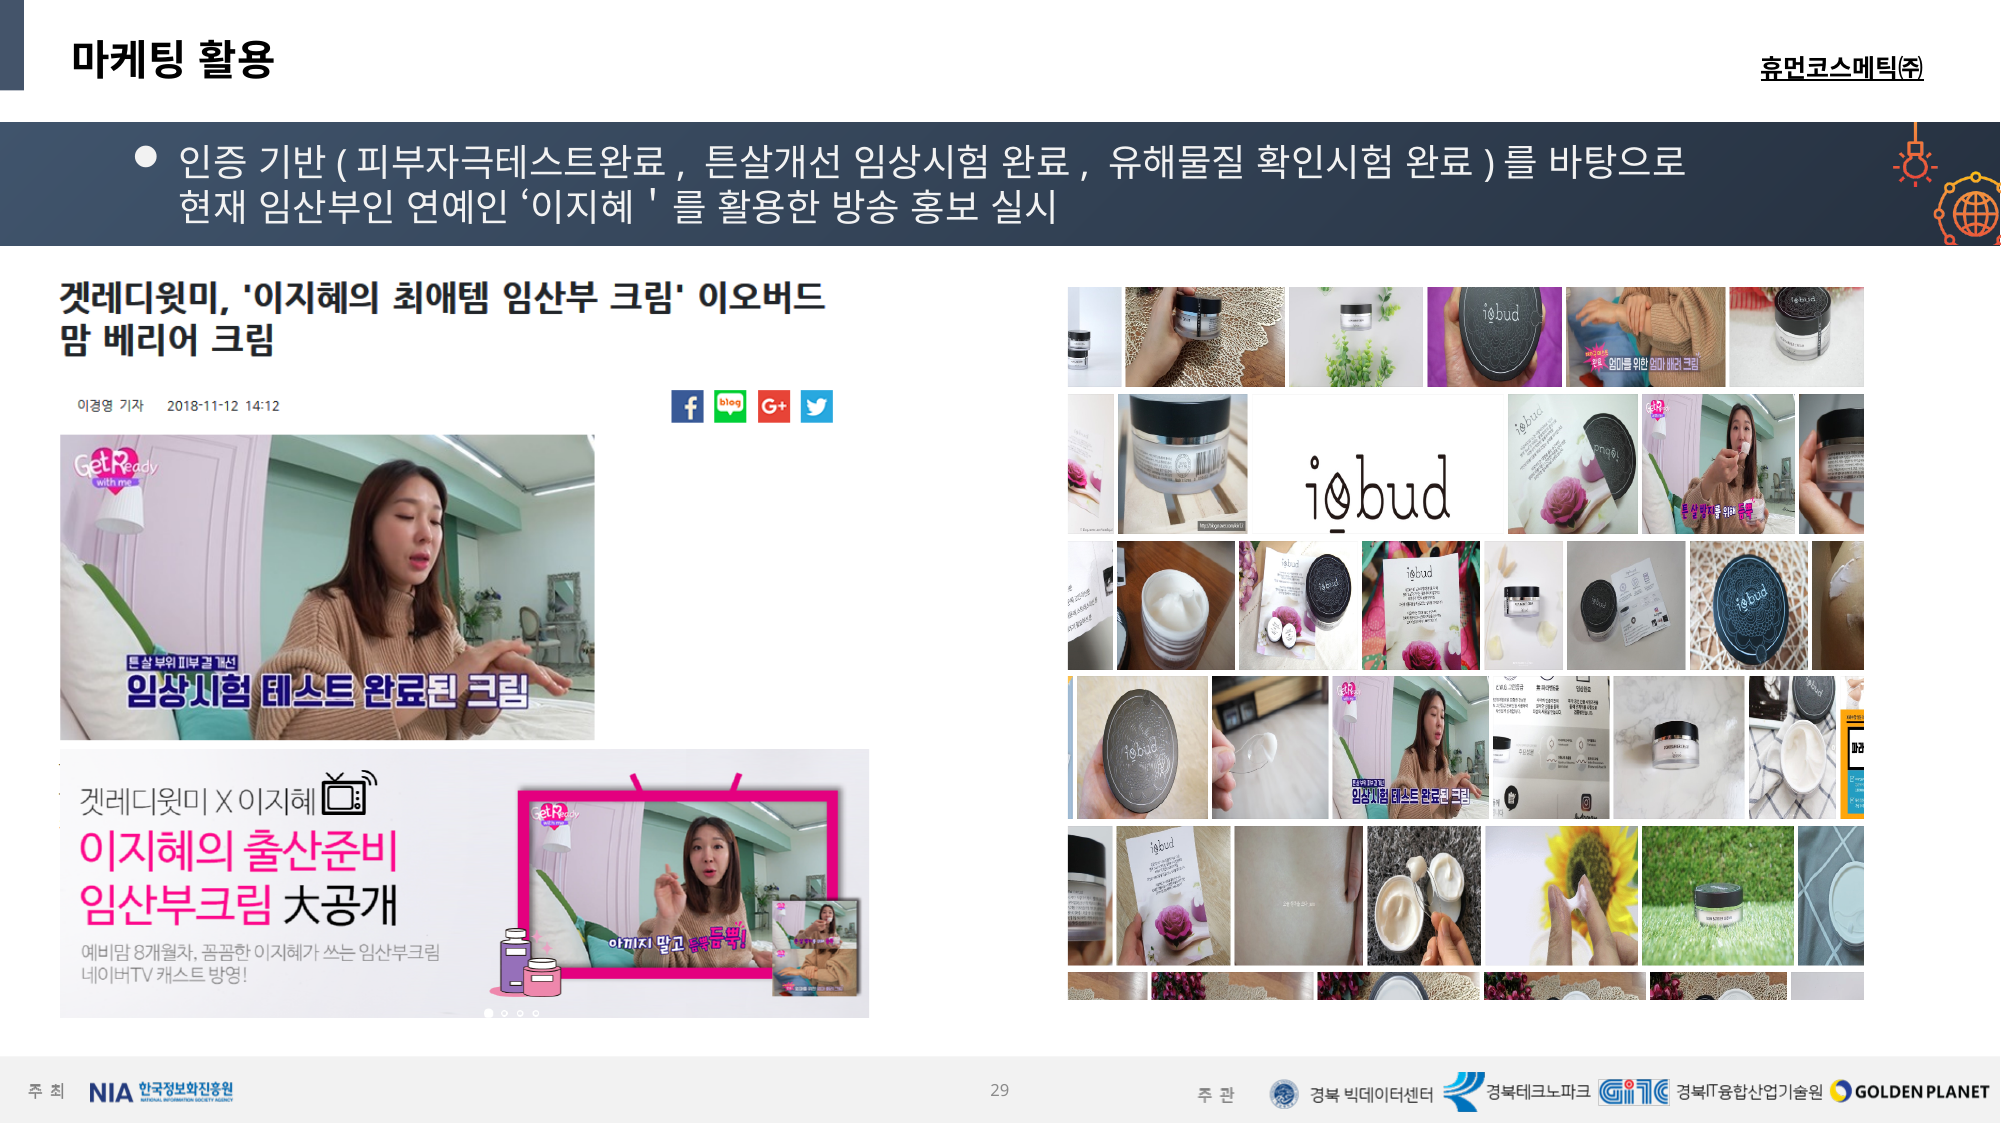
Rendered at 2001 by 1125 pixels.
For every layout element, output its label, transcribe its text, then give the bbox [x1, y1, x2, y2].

text_box 마케팅 활용 [56, 25, 549, 91]
picture [56, 276, 870, 1018]
text_box 휴먼코스메틱㈜ [1745, 44, 1939, 90]
picture [0, 1070, 1991, 1115]
text_box 인증 기반(피부자극테스트완료, 튼살개선 임상시험 완료, 유해물질 확인시험 완료)를 바탕으로 현재 임산부인 연예인 ‘이지혜＇를 활용한 방송 홍보 실시 [0, 121, 2000, 247]
picture [1868, 122, 2001, 245]
picture [1067, 287, 1864, 1000]
